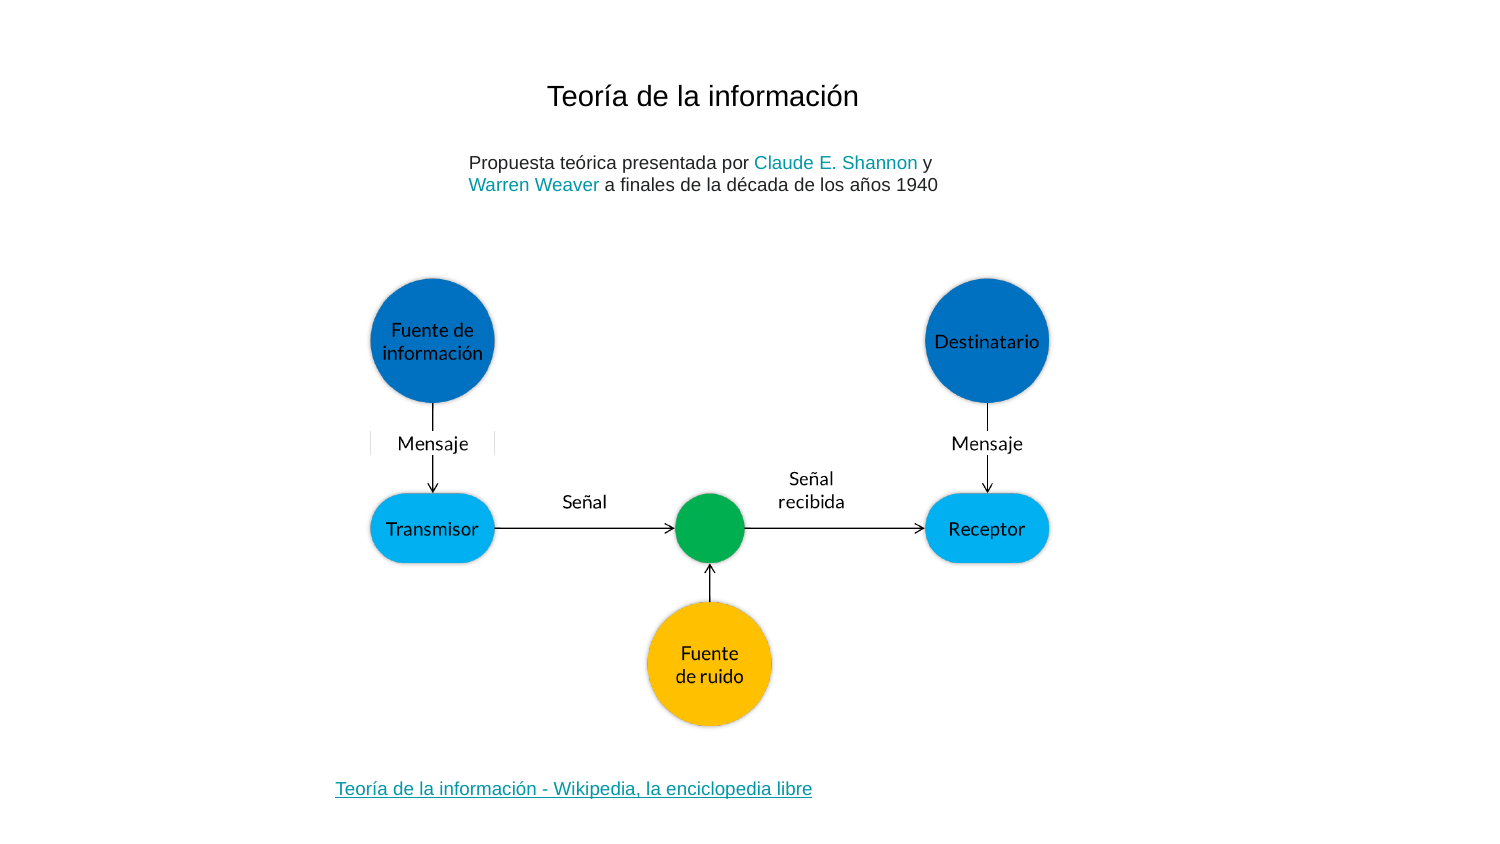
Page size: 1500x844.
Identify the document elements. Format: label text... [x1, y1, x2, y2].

text_box Teoría de la información - Wikipedia, la enciclopedia libre [198, 769, 949, 807]
text_box Teoría de la información [456, 69, 951, 120]
text_box Propuesta teórica presentada por Claude E. Shannon y Warren Weaver a finales de la década de los años 1940 [410, 143, 997, 203]
picture [363, 271, 1056, 733]
